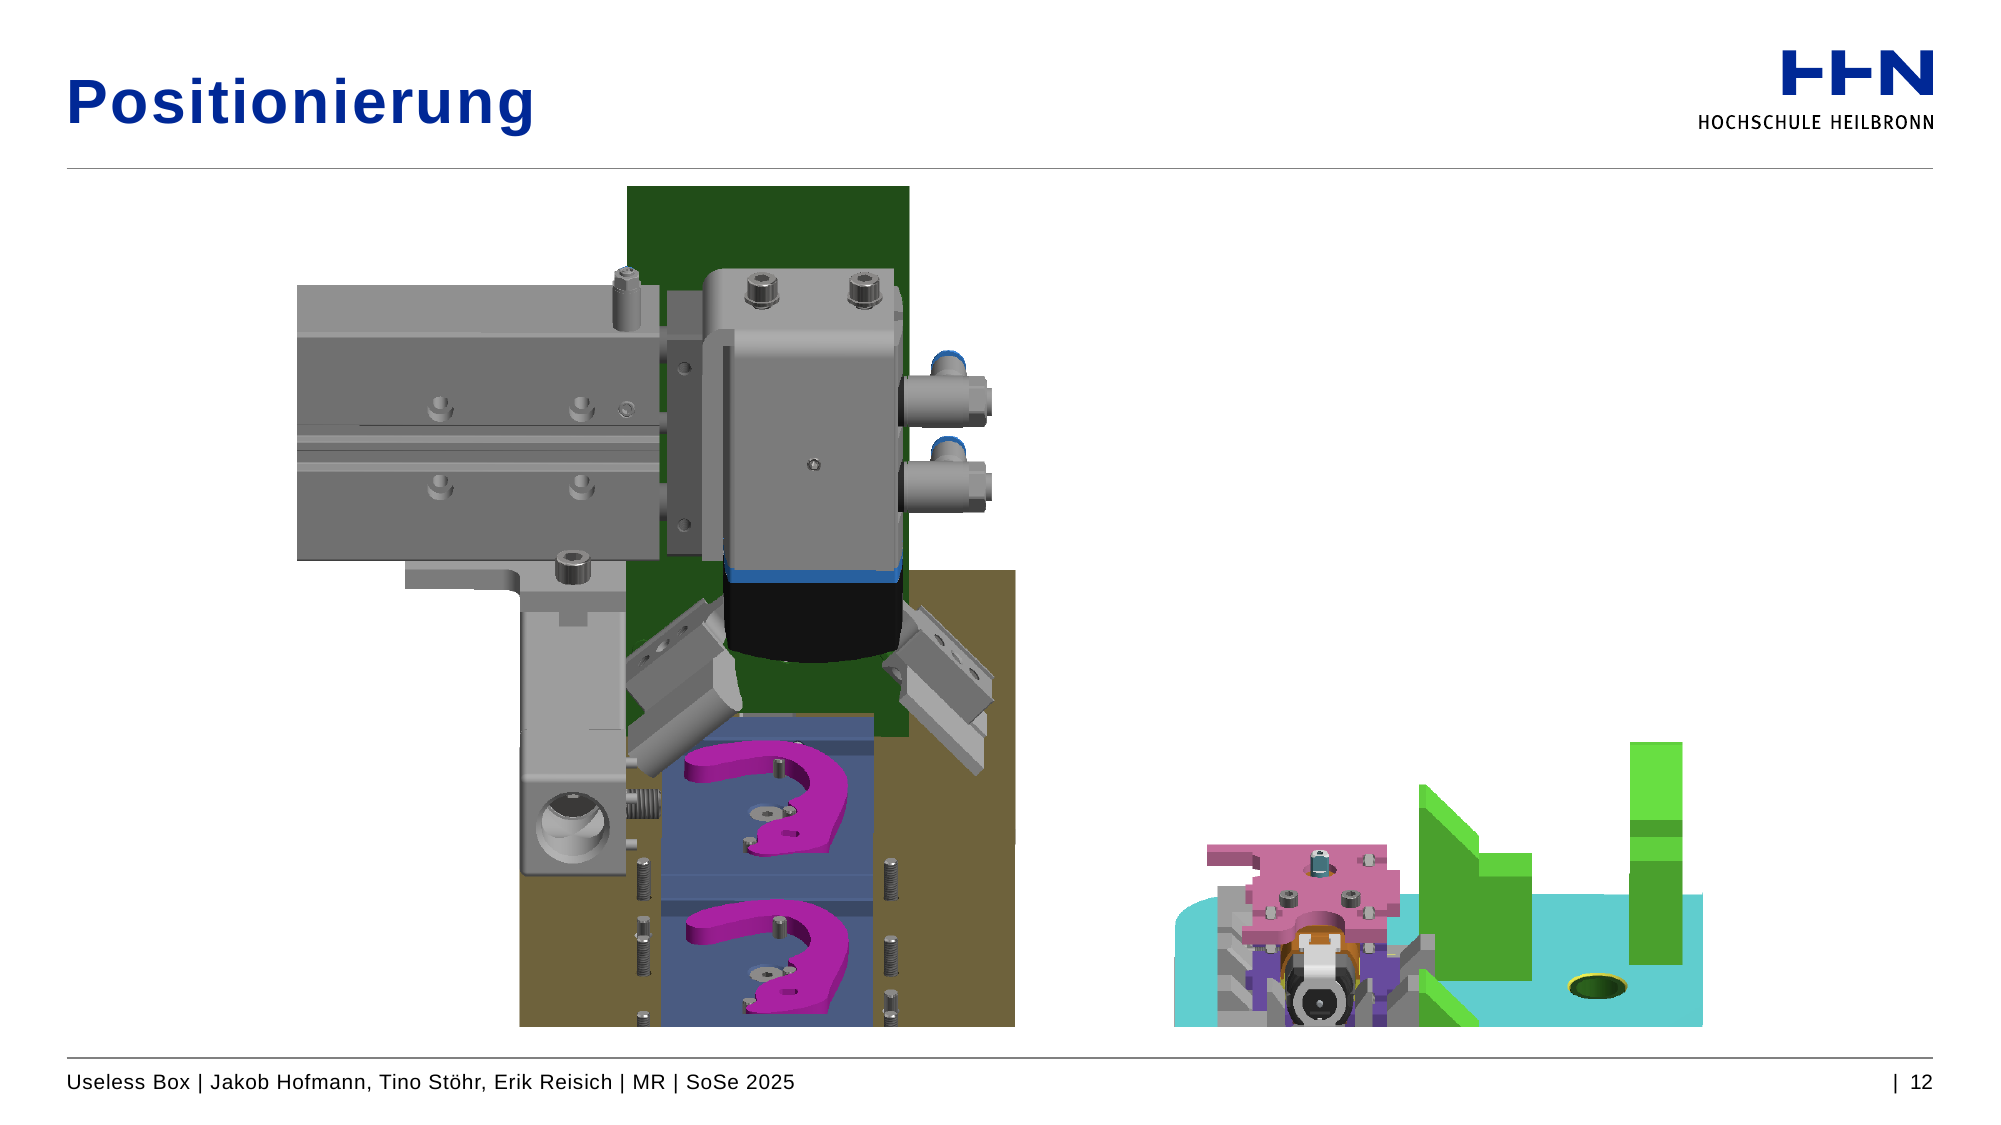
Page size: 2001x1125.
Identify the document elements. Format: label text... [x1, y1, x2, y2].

picture [297, 881, 1703, 1027]
title Positionierung [66, 60, 1690, 145]
footer Useless Box | Jakob Hofmann, Tino Stöhr, Erik Reisich | MR | SoSe 2025 [66, 1068, 1277, 1105]
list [297, 186, 1703, 881]
slide_number | 12 [1621, 1068, 1933, 1105]
